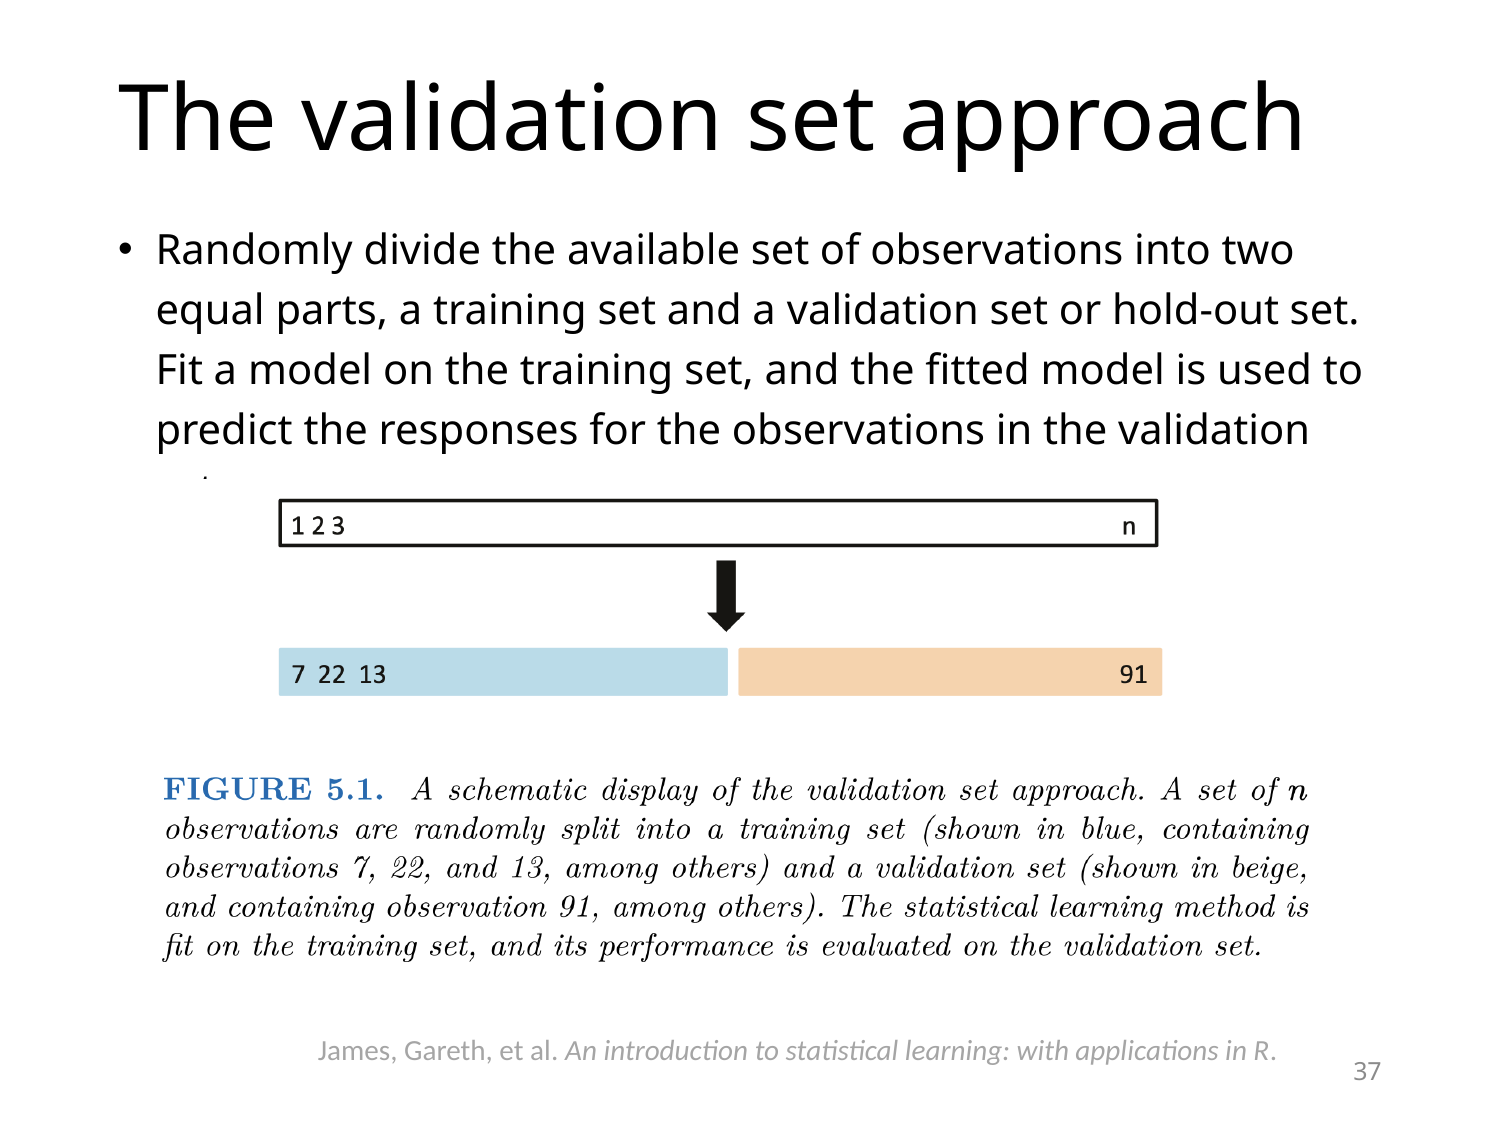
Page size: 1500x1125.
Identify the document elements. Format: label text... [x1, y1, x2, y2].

slide_number 37 [1059, 1042, 1397, 1103]
list Randomly divide the available set of observations into two equal parts, a training set and a validation set or hold-out set. Fit a model on the training set, and the fitted model is used to predict the responses for the observations in the validation set. [103, 205, 1397, 920]
picture [128, 479, 1340, 982]
title The validation set approach [103, 12, 1461, 230]
text_box James, Gareth, et al. An introduction to statistical learning: with applications in R. [303, 1024, 1367, 1074]
